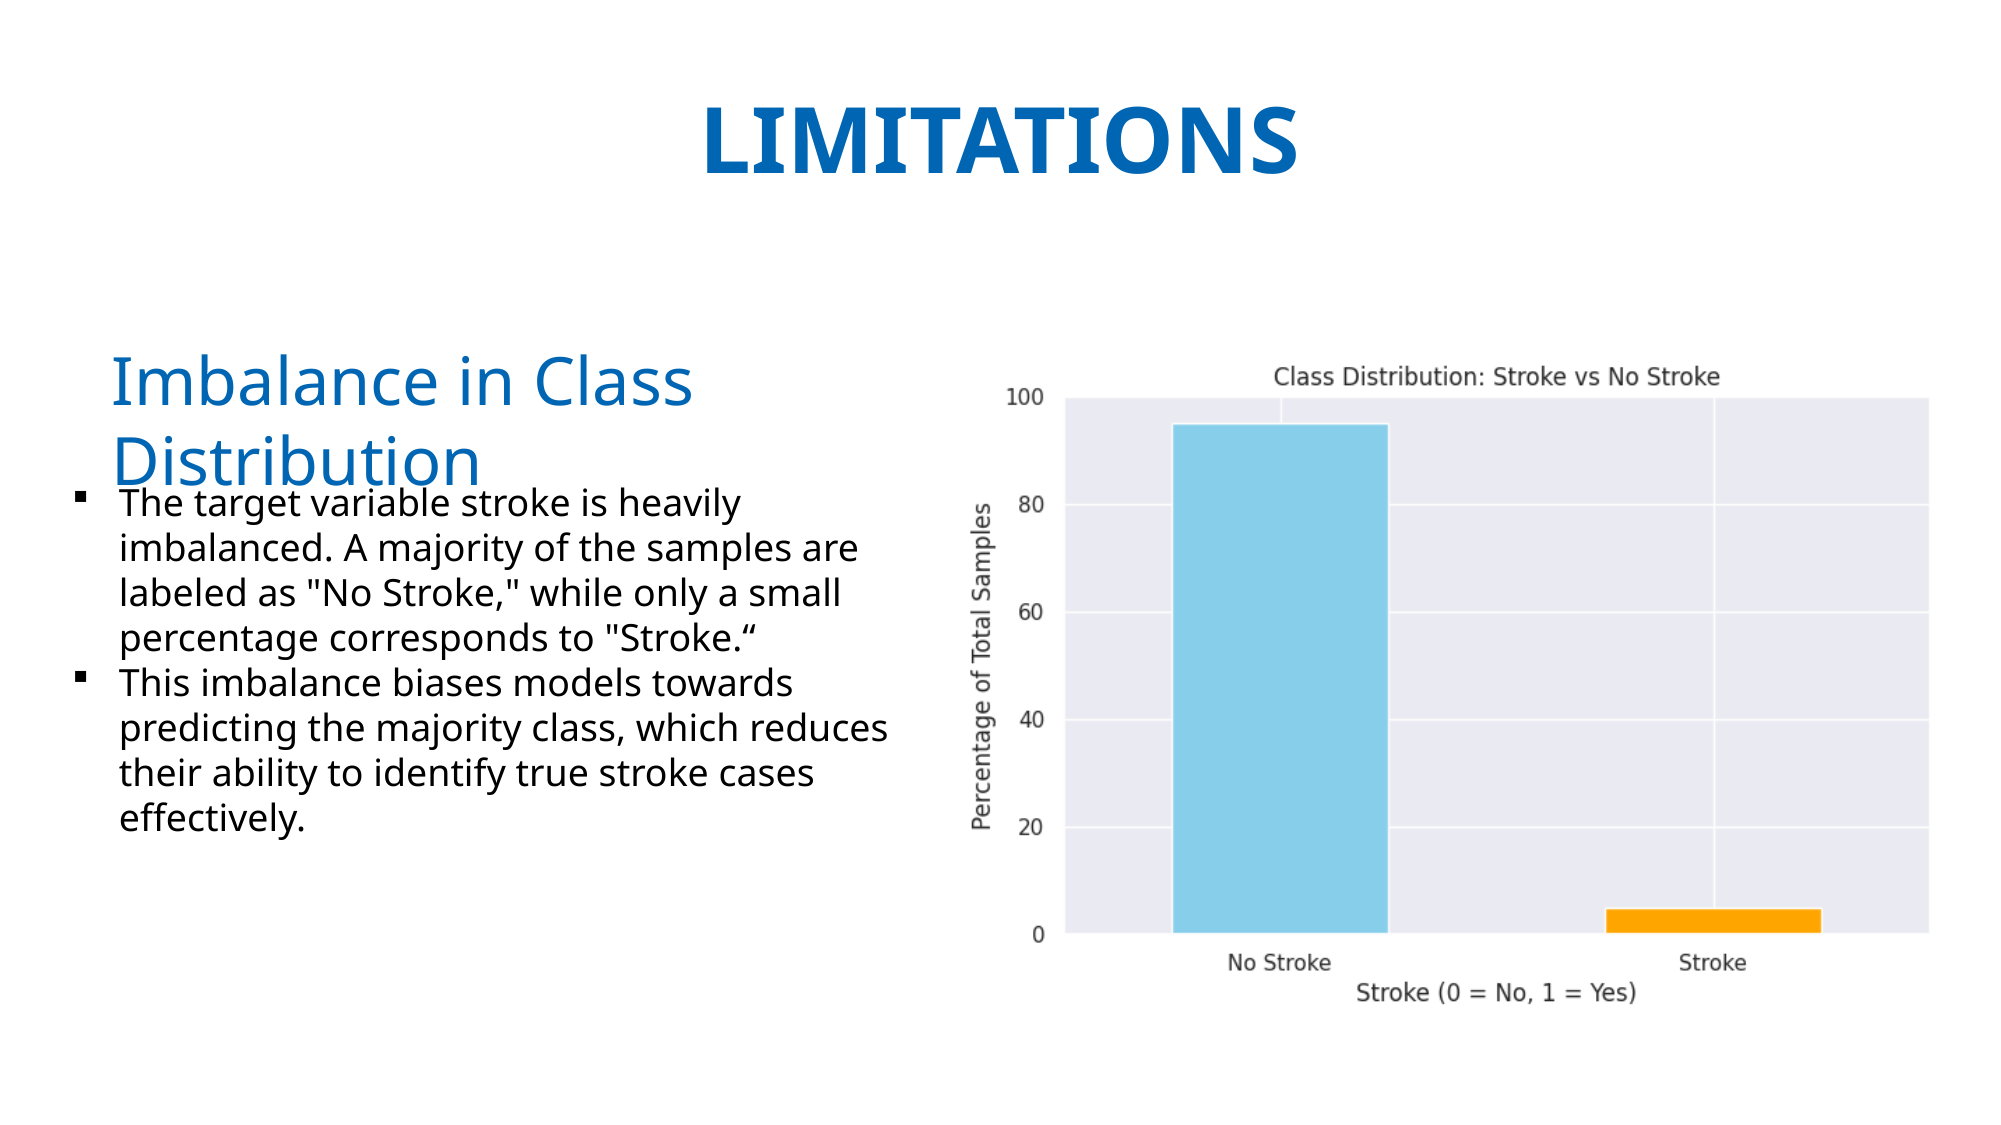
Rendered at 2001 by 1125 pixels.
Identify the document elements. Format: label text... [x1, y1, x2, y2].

text_box The target variable stroke is heavily imbalanced. A majority of the samples are labeled as "No Stroke," while only a small percentage corresponds to "Stroke.“ This imbalance biases models towards predicting the majority class, which reduces their ability to identify true stroke cases effectively. [57, 471, 921, 892]
text_box Imbalance in Class Distribution [96, 331, 860, 471]
picture [958, 352, 1943, 1021]
title LIMITATIONS [137, 34, 1863, 253]
